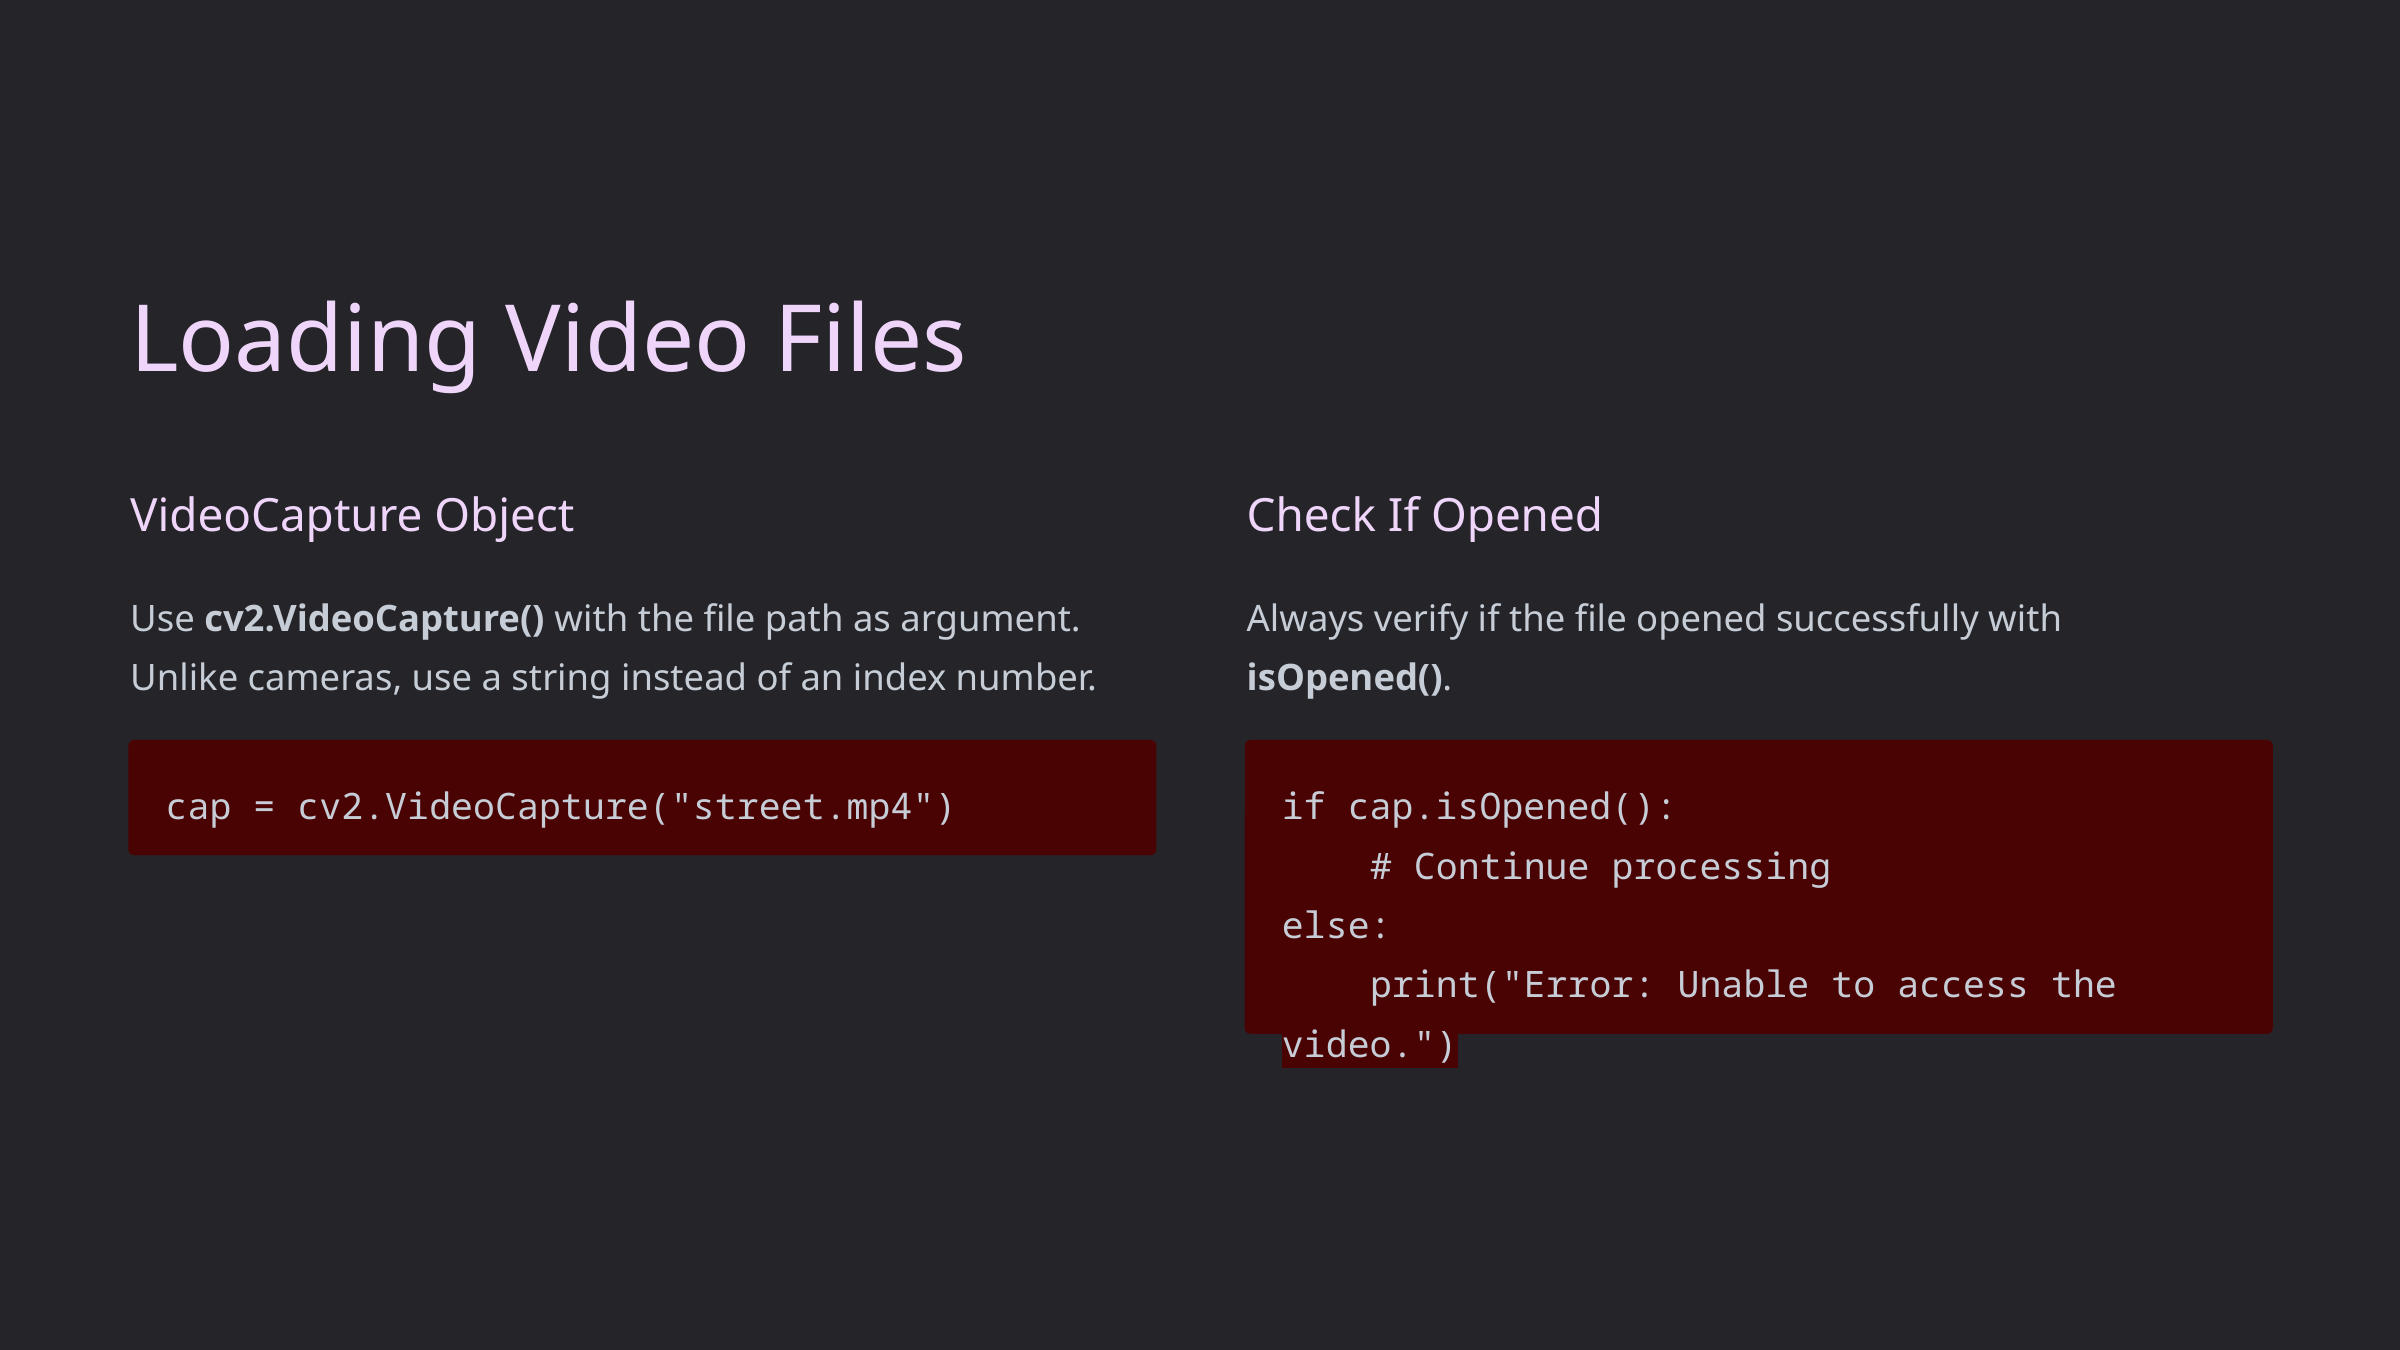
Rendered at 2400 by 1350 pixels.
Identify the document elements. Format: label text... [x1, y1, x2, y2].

text_box VideoCapture Object [130, 483, 596, 542]
text_box if cap.isOpened(): # Continue processing else: print("Error: Unable to access the video.") [1281, 767, 2236, 1006]
text_box [1244, 739, 2273, 1034]
text_box Loading Video Files [130, 274, 1061, 391]
text_box Always verify if the file opened successfully with isOpened(). [1246, 578, 2271, 698]
text_box [128, 739, 1157, 856]
text_box cap = cv2.VideoCapture("street.mp4") [165, 767, 1120, 828]
text_box Use cv2.VideoCapture() with the file path as argument. Unlike cameras, use a string instead of an index number. [130, 578, 1155, 698]
text_box Check If Opened [1246, 483, 1712, 542]
